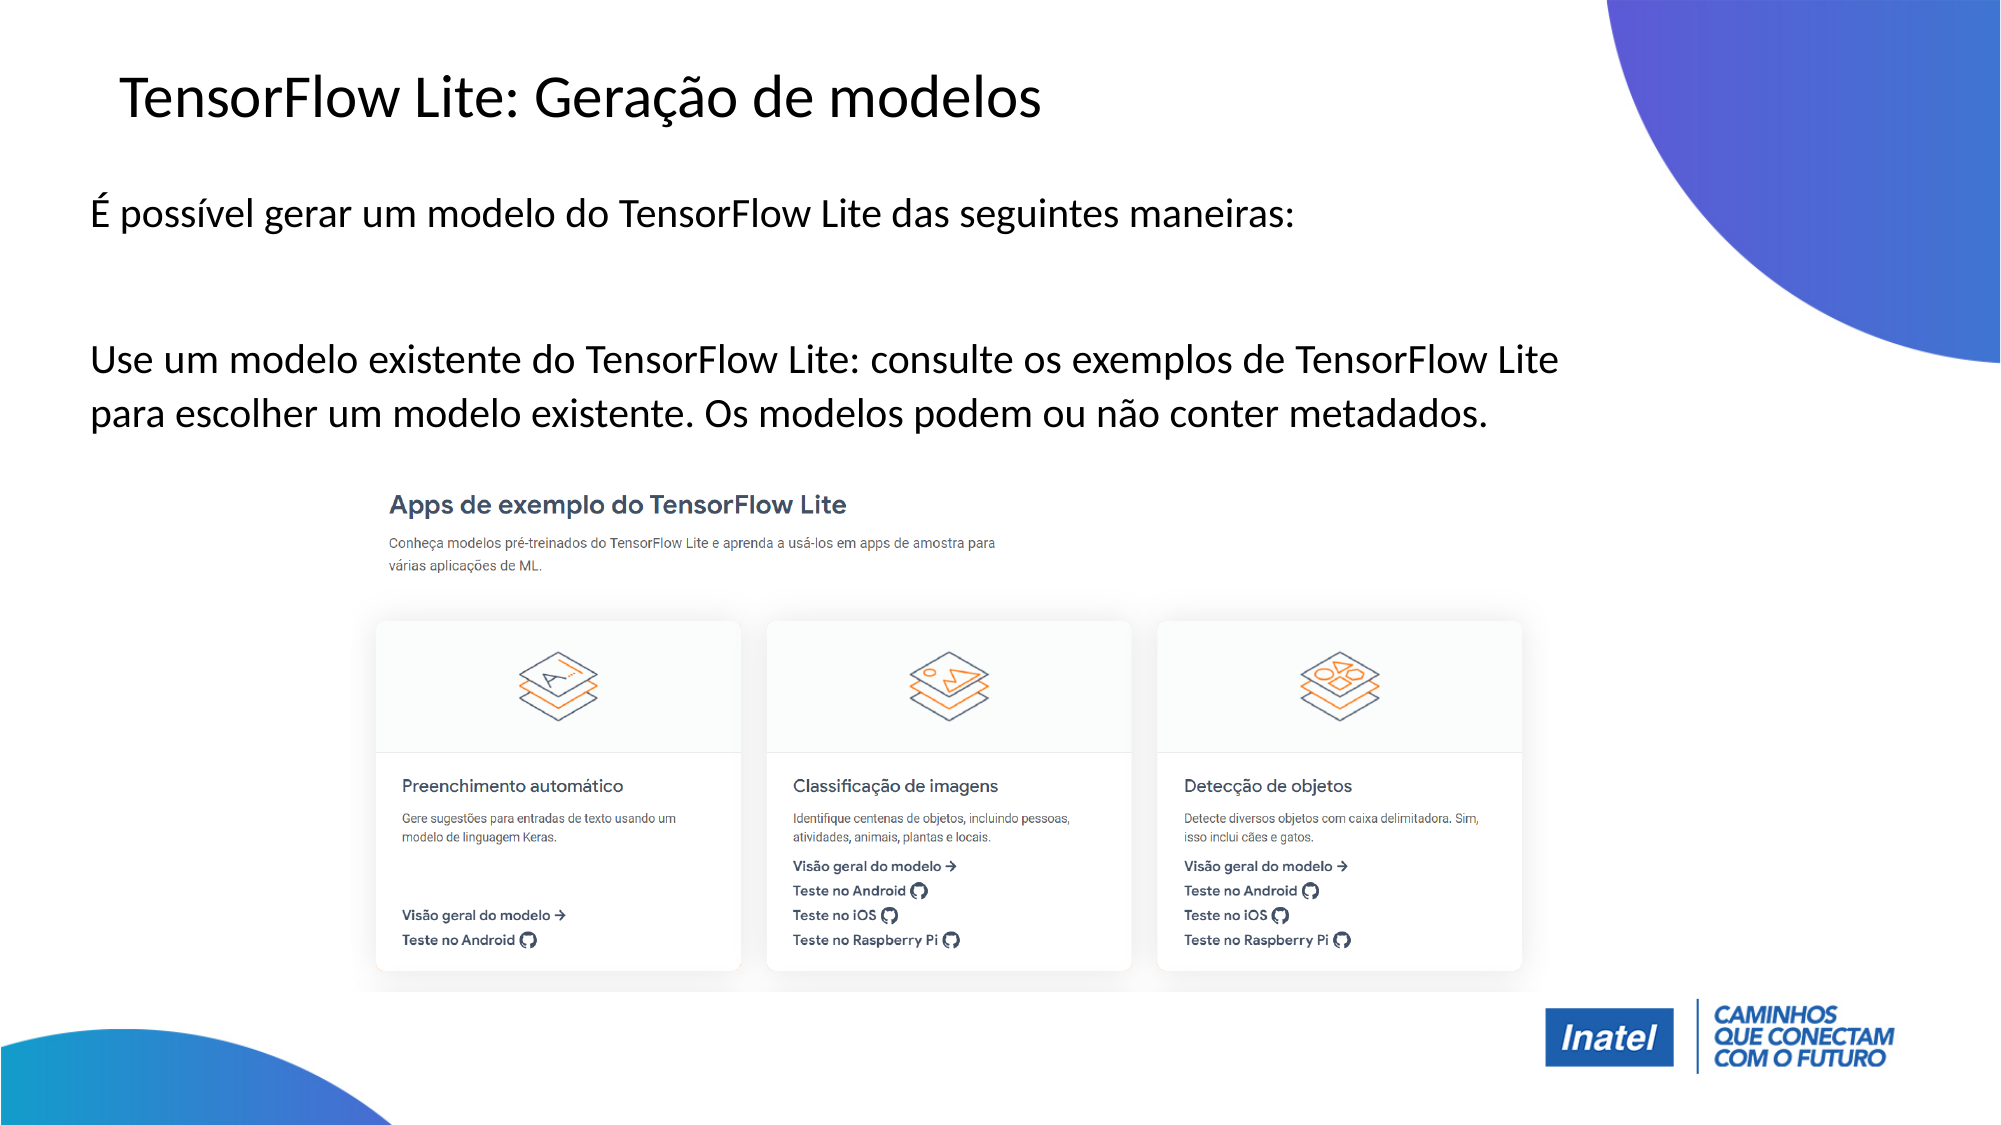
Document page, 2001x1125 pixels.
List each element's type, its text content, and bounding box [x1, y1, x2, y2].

title TensorFlow Lite: Geração de modelos [50, 30, 1126, 156]
picture [0, 0, 2001, 1125]
list É possível gerar um modelo do TensorFlow Lite das seguintes maneiras: Use um modelo existente do TensorFlow Lite: consulte os exemplos de TensorFlow Lite para escolher um modelo existente. Os modelos podem ou não conter metadados. [50, 174, 1575, 886]
